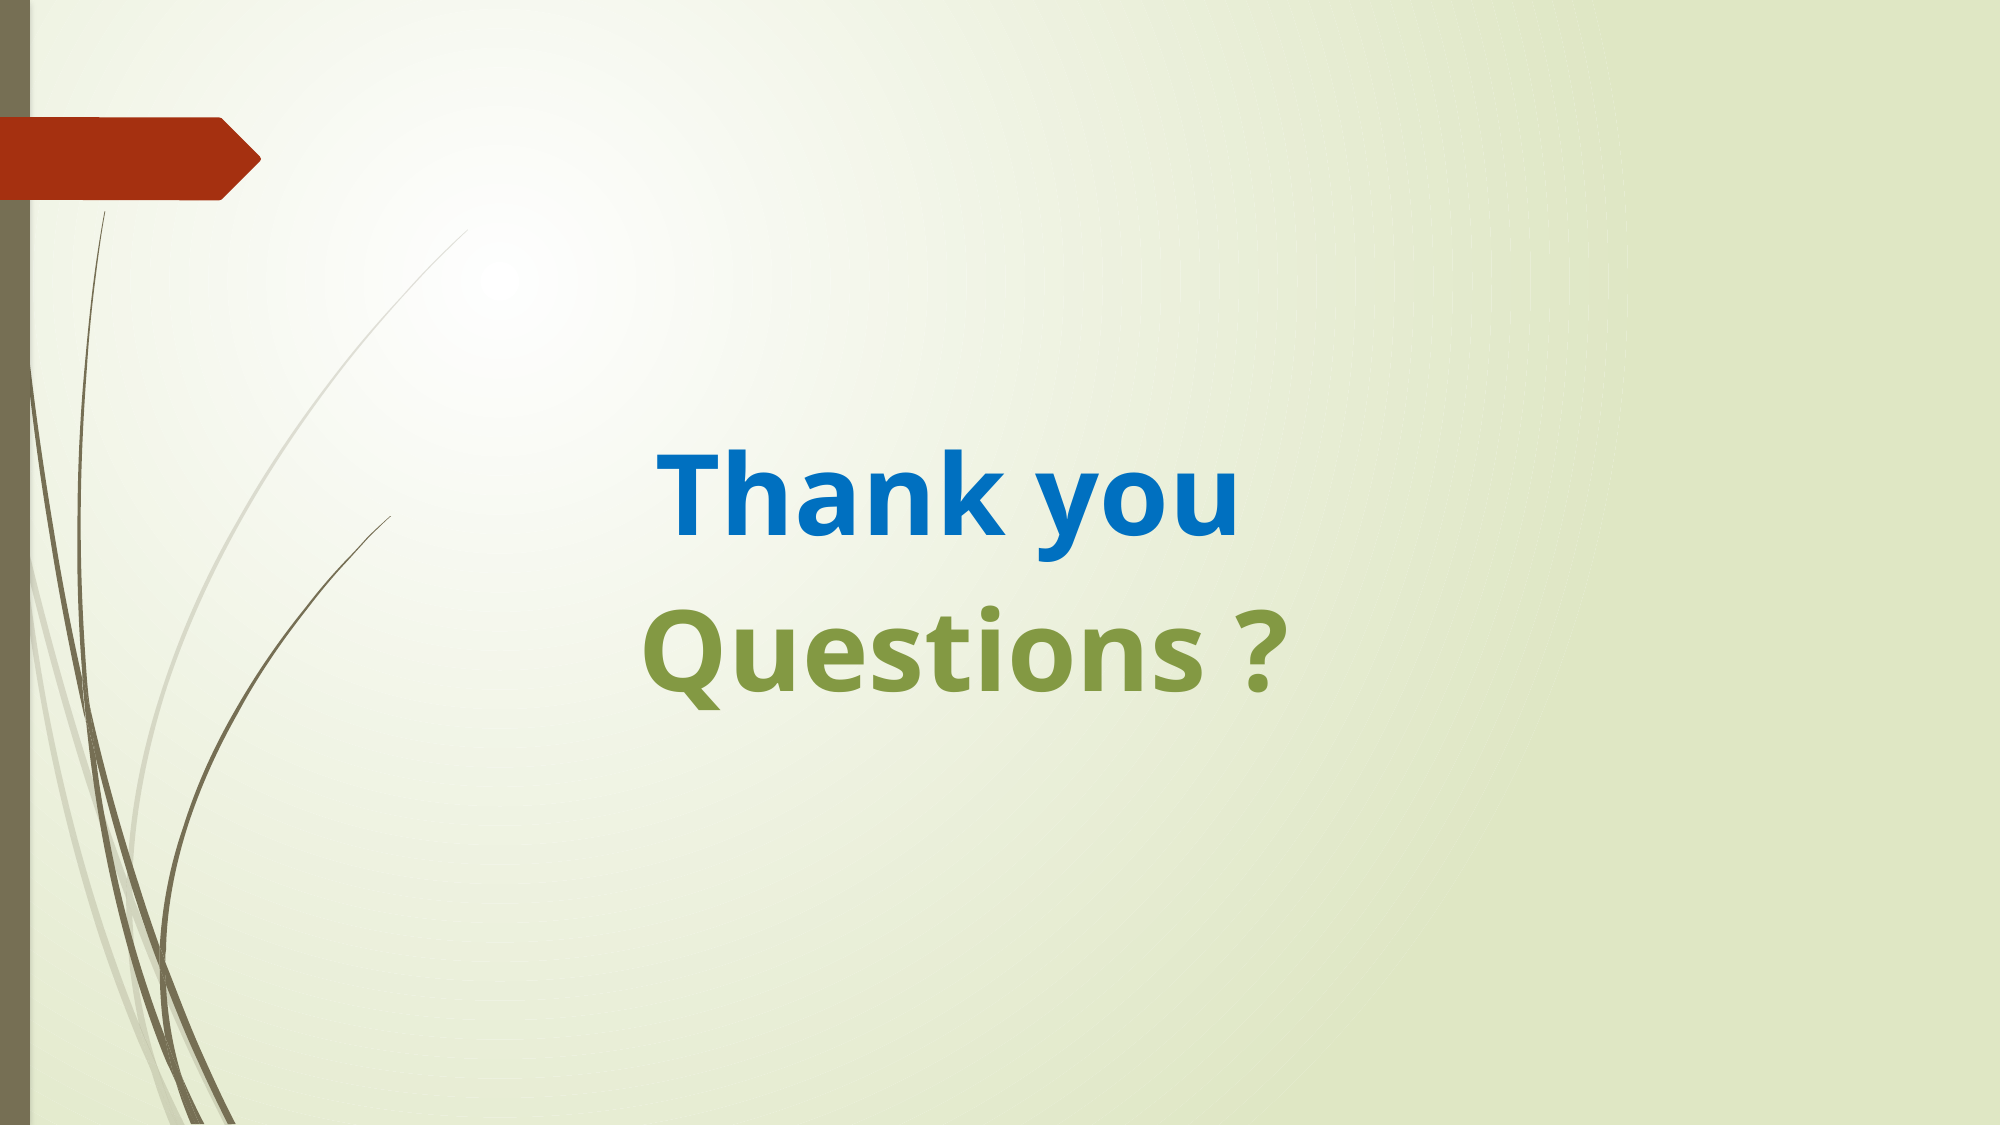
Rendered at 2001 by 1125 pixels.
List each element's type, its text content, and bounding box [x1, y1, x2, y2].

list Thank you Questions ? [233, 350, 1696, 970]
